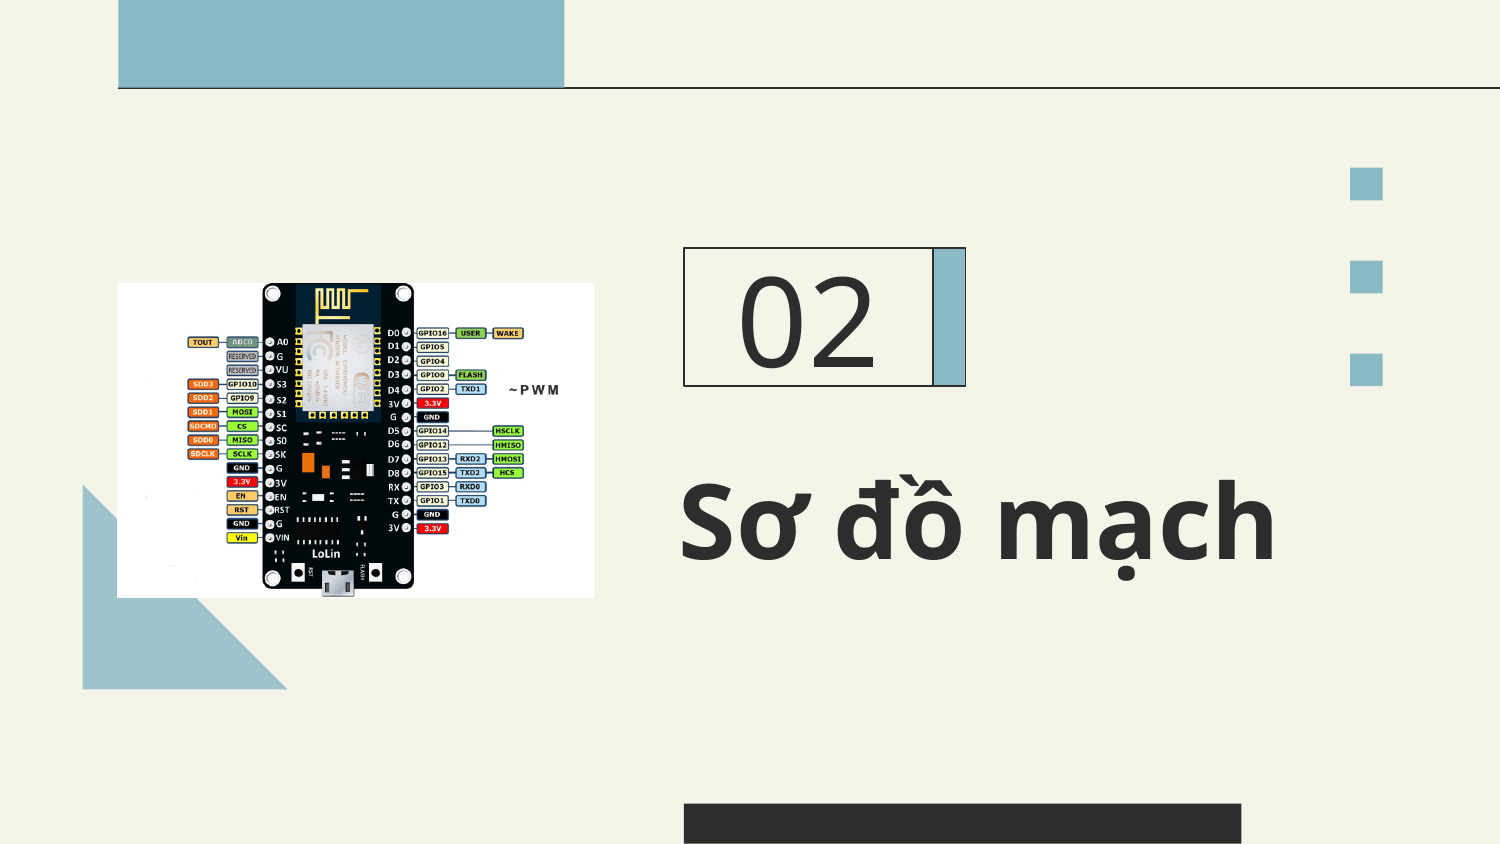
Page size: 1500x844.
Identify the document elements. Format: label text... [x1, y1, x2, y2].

text_box [932, 248, 966, 387]
picture [117, 283, 594, 599]
title 02 [683, 247, 934, 387]
title Sơ đồ mạch [663, 440, 1448, 592]
text_box [82, 484, 288, 690]
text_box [1349, 167, 1383, 387]
